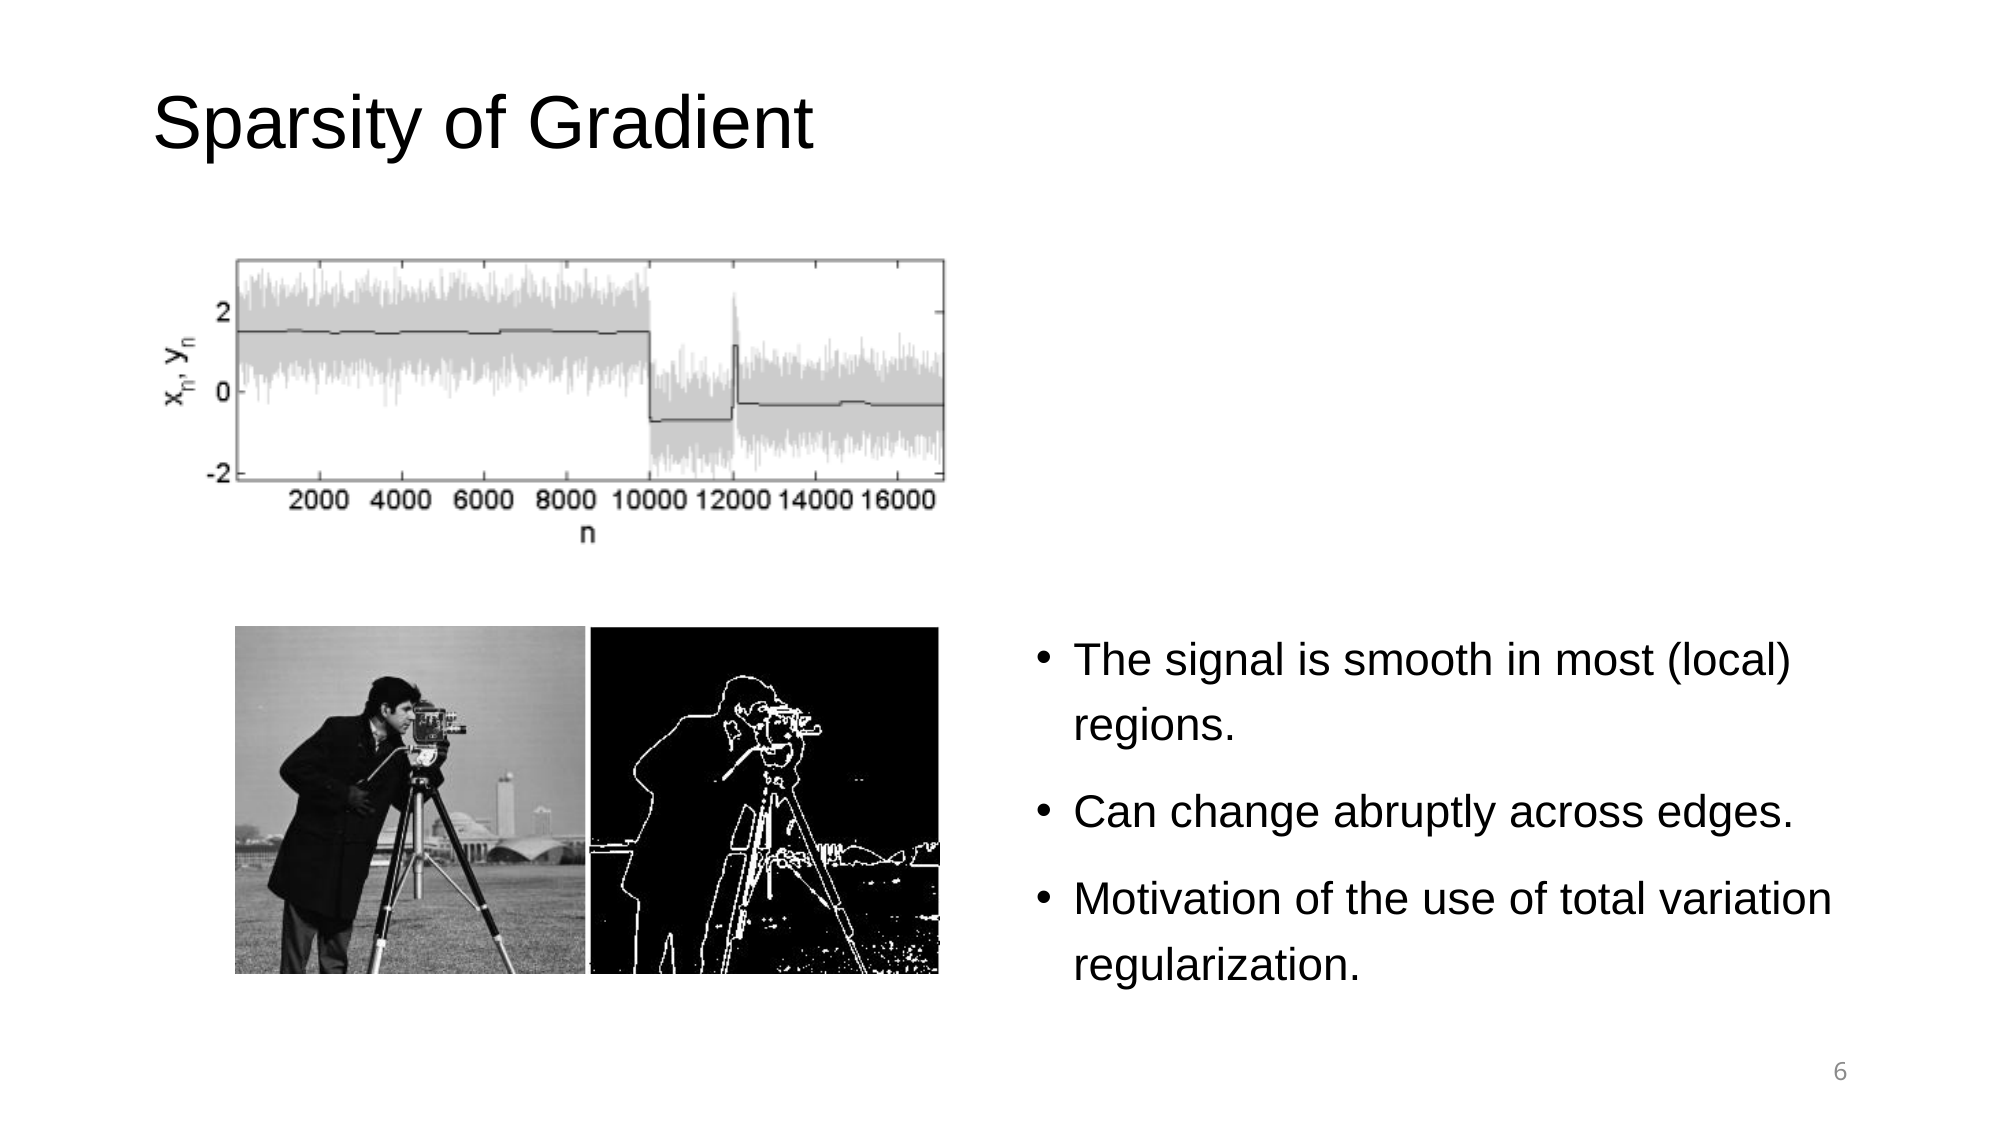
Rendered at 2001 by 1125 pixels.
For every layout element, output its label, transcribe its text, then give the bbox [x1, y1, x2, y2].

title Sparsity of Gradient [137, 59, 1863, 189]
slide_number 6 [1412, 1042, 1863, 1103]
picture [235, 626, 940, 974]
picture [156, 235, 983, 563]
list The signal is smooth in most (local) regions. Can change abruptly across edges. Motivation of the use of total variation regularization. [1020, 610, 1878, 1027]
